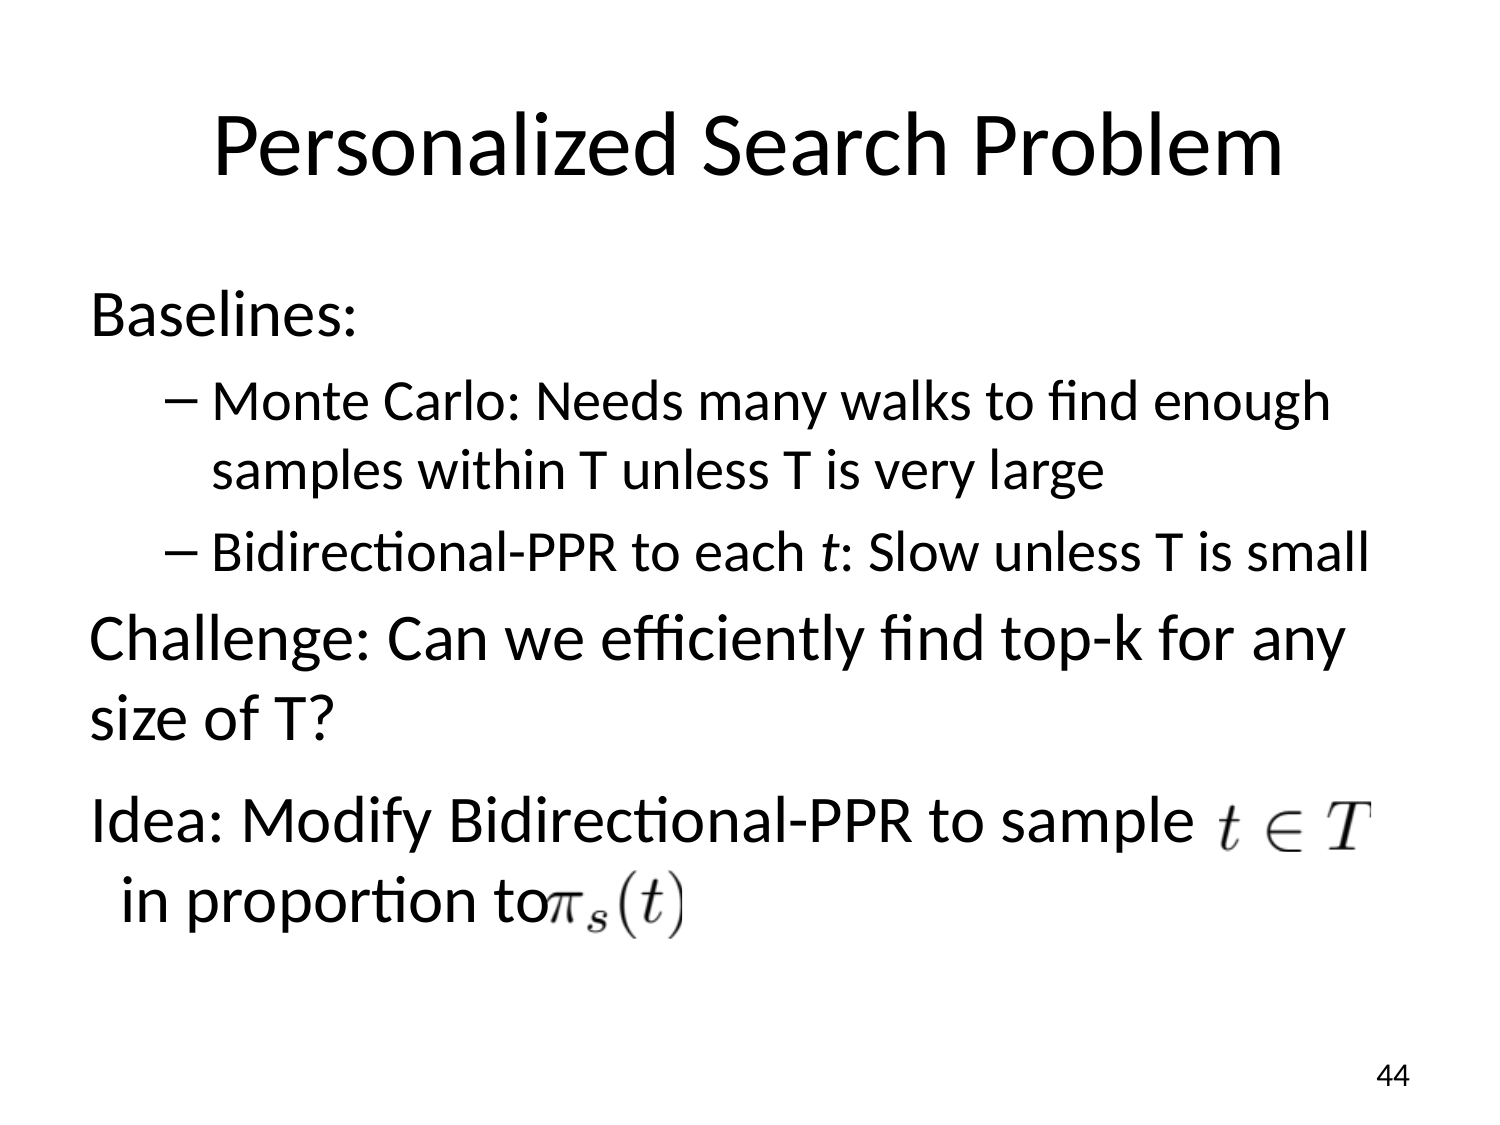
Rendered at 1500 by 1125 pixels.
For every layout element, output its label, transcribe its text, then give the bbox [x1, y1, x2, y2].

text_box Idea: Modify Bidirectional-PPR to sample in proportion to [75, 768, 1426, 943]
text_box Challenge: Can we efficiently find top-k for any size of T? [74, 586, 1425, 762]
list Baselines: Monte Carlo: Needs many walks to find enough samples within T unless T is very large Bidirectional-PPR to each t: Slow unless T is small [75, 262, 1425, 556]
picture [546, 869, 683, 940]
picture [1218, 801, 1372, 852]
slide_number 44 [1074, 1042, 1425, 1103]
title Personalized Search Problem [75, 45, 1425, 233]
